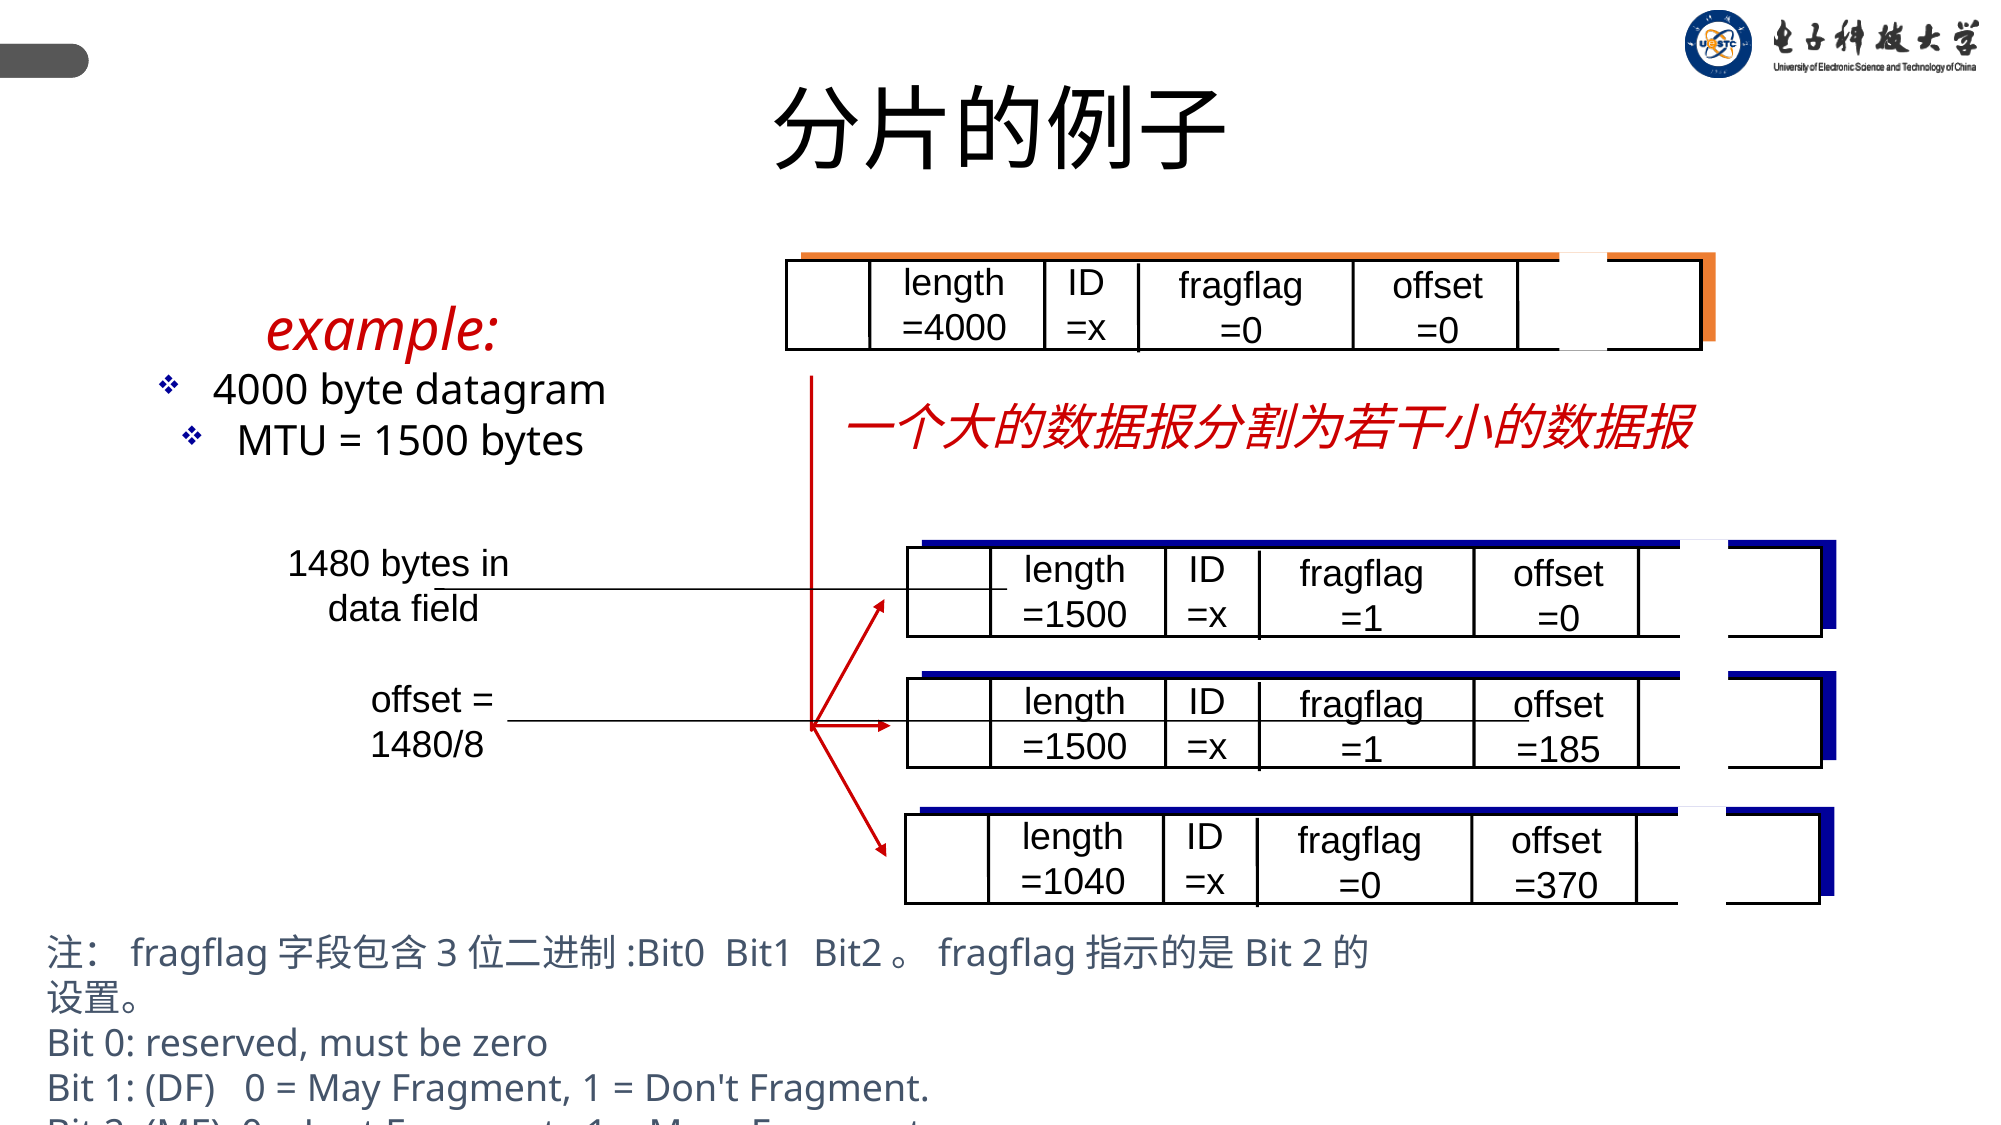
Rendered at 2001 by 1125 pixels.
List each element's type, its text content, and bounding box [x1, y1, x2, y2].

title 分片的例子 [0, 75, 2000, 263]
picture [1685, 10, 1979, 75]
text_box 注：fragflag字段包含3位二进制:Bit0 Bit1 Bit2。fragflag指示的是Bit 2的设置。 Bit 0: reserved, must be zero Bit 1: (DF) 0 = May Fragment, 1 = Don't Fragment. Bit 2: (MF) 0 = Last Fragment, 1 = More Fragments. [31, 921, 1420, 1125]
text_box offset = 1480/8 [355, 667, 510, 773]
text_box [786, 250, 1716, 360]
text_box 1480 bytes in data field [272, 531, 536, 636]
text_box example: 4000 byte datagram MTU = 1500 bytes [72, 295, 692, 571]
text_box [811, 375, 1837, 915]
